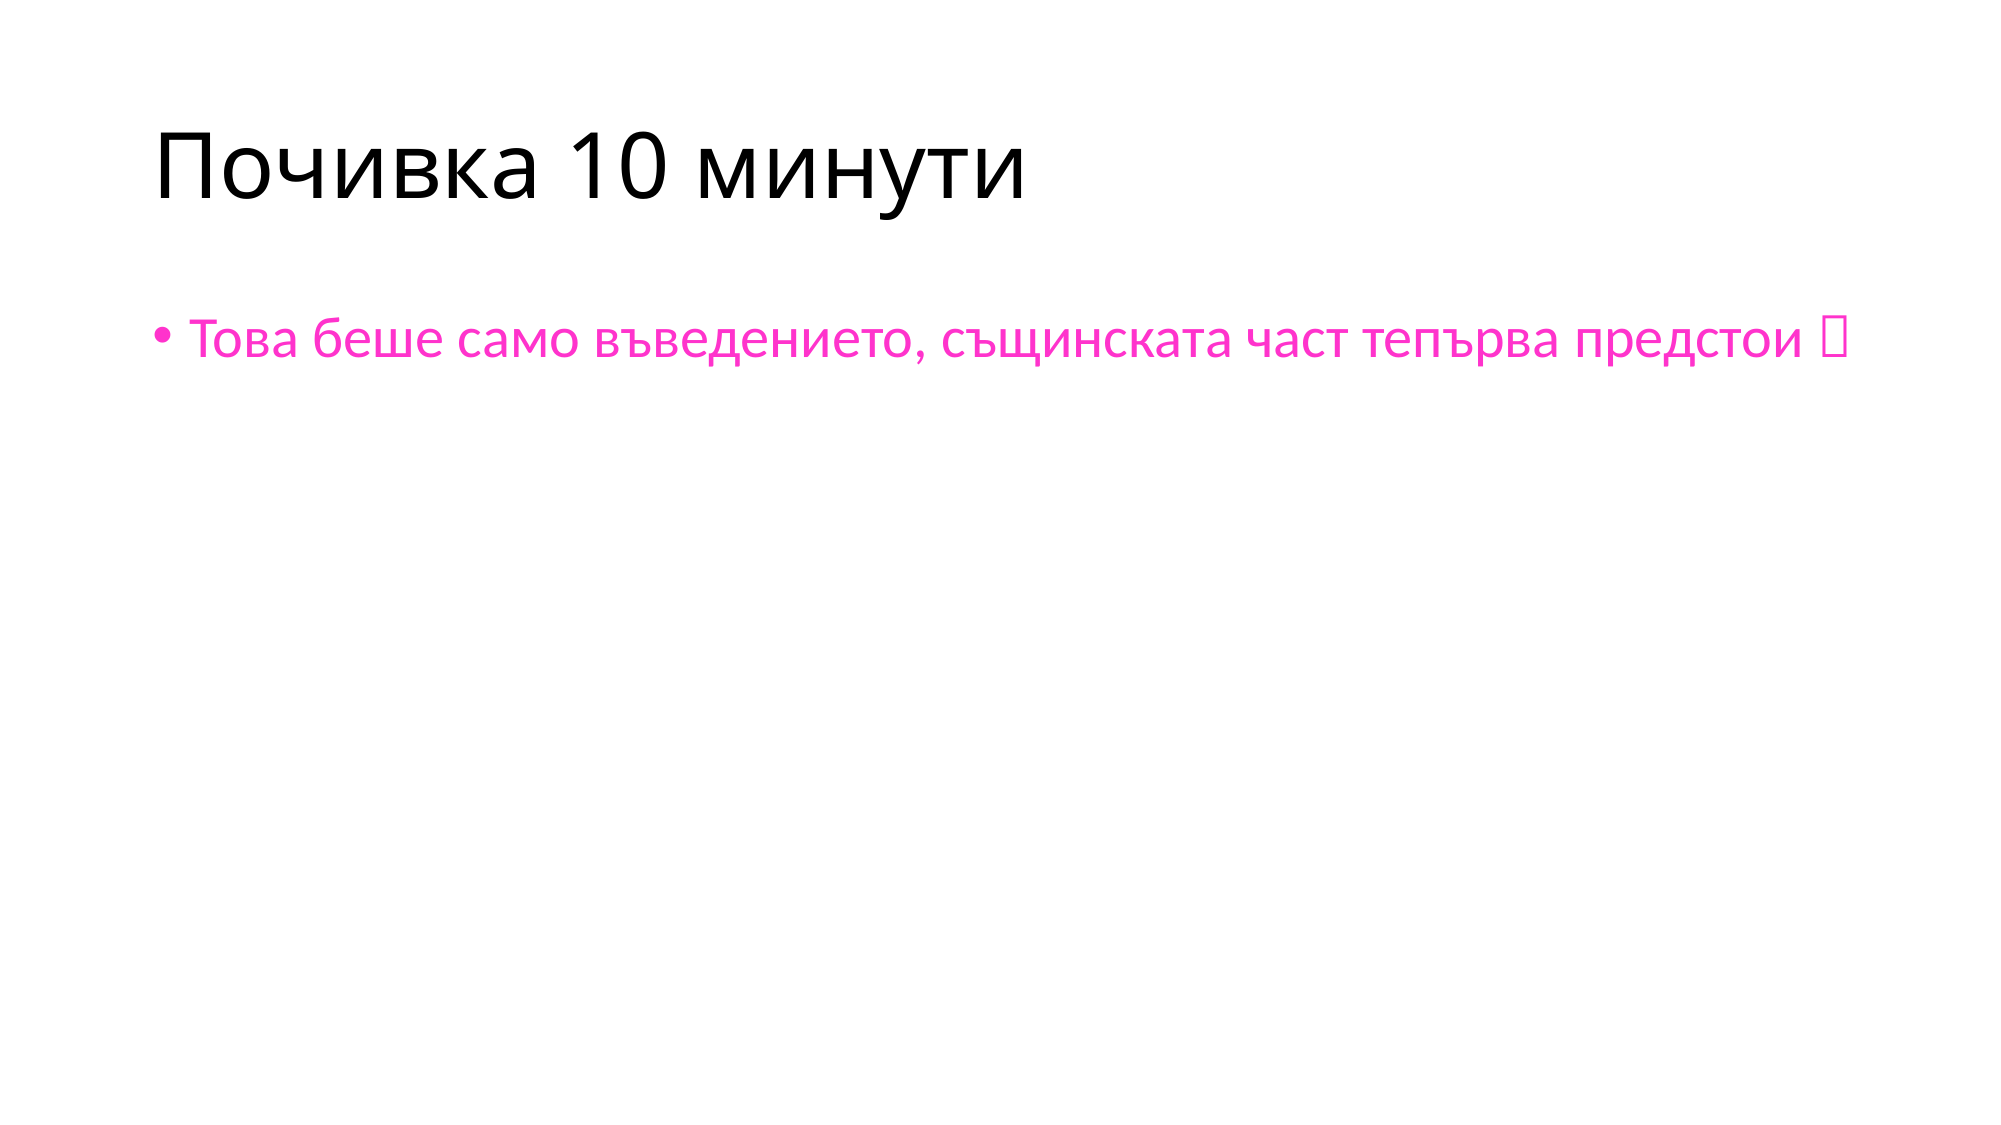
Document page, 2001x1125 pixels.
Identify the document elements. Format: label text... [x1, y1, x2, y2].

list Това беше само въведението, същинската част тепърва предстои  [137, 299, 1918, 1014]
title Почивка 10 минути [137, 59, 1863, 278]
